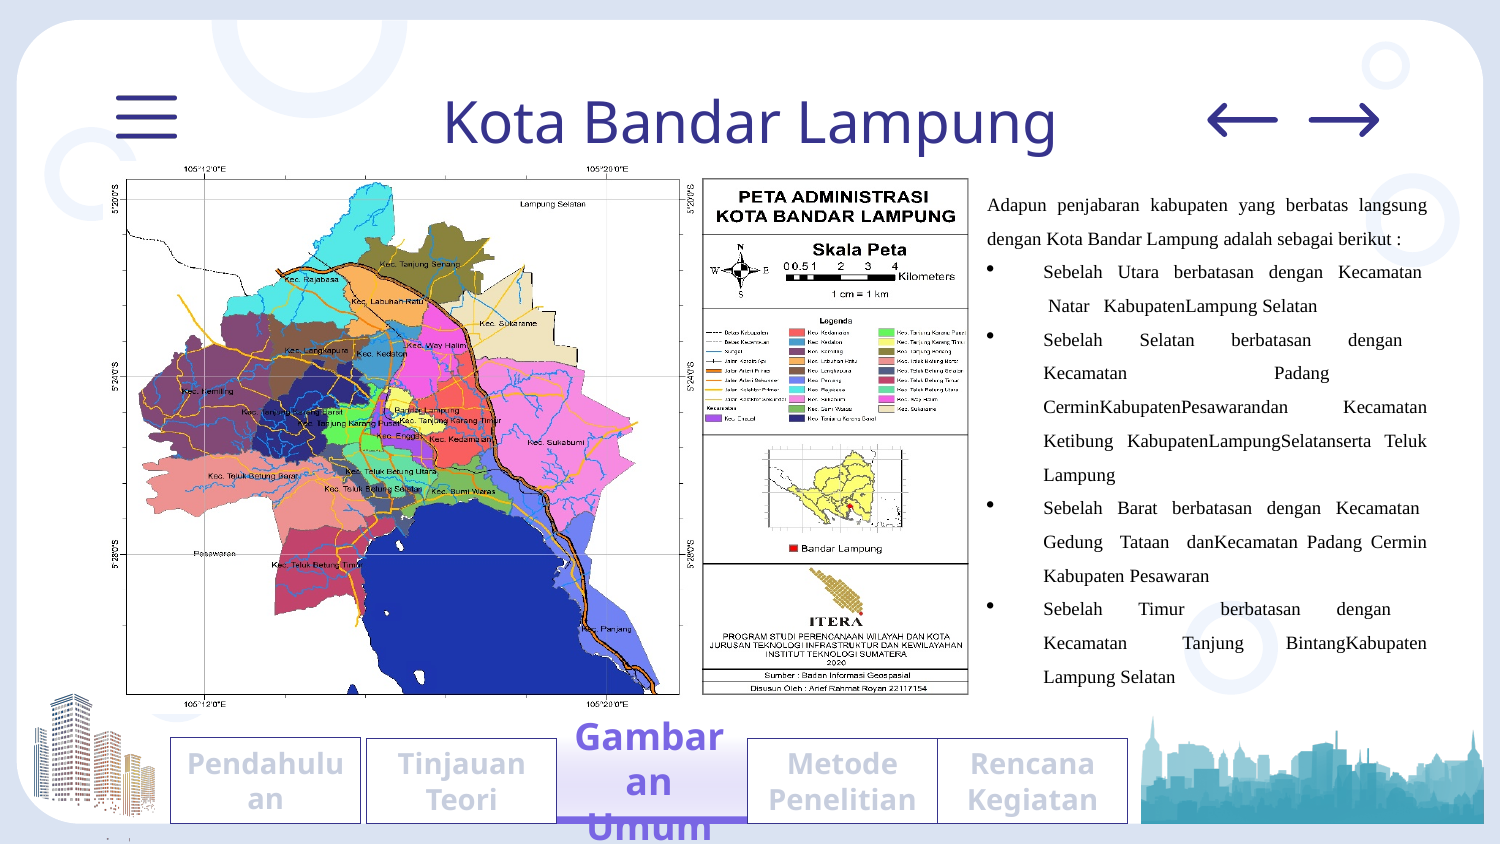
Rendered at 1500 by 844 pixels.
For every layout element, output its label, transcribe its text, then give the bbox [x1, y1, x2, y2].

text_box Metode Penelitian [747, 738, 937, 824]
text_box [1207, 102, 1278, 138]
picture [116, 95, 177, 139]
title Kota Bandar Lampung [116, 72, 1383, 167]
text_box [557, 816, 747, 824]
picture [33, 161, 991, 844]
text_box Gambaran Umum [557, 738, 747, 816]
text_box Adapun penjabaran kabupaten yang berbatas langsung dengan Kota Bandar Lampung adalah sebagai berikut : Sebelah Utara berbatasan dengan Kecamatan Natar KabupatenLampung Selatan Sebelah Selatan berbatasan dengan Kecamatan Padang CerminKabupatenPesawarandan Kecamatan Ketibung KabupatenLampungSelatanserta Teluk Lampung Sebelah Barat berbatasan dengan Kecamatan Gedung Tataan danKecamatan Padang Cermin Kabupaten Pesawaran Sebelah Timur berbatasan dengan Kecamatan Tanjung BintangKabupaten Lampung Selatan [996, 173, 1442, 695]
text_box [1308, 102, 1380, 138]
text_box Rencana Kegiatan [937, 738, 1128, 824]
text_box Pendahuluan [170, 737, 361, 824]
picture [1141, 707, 1484, 824]
text_box Tinjauan Teori [366, 738, 557, 824]
